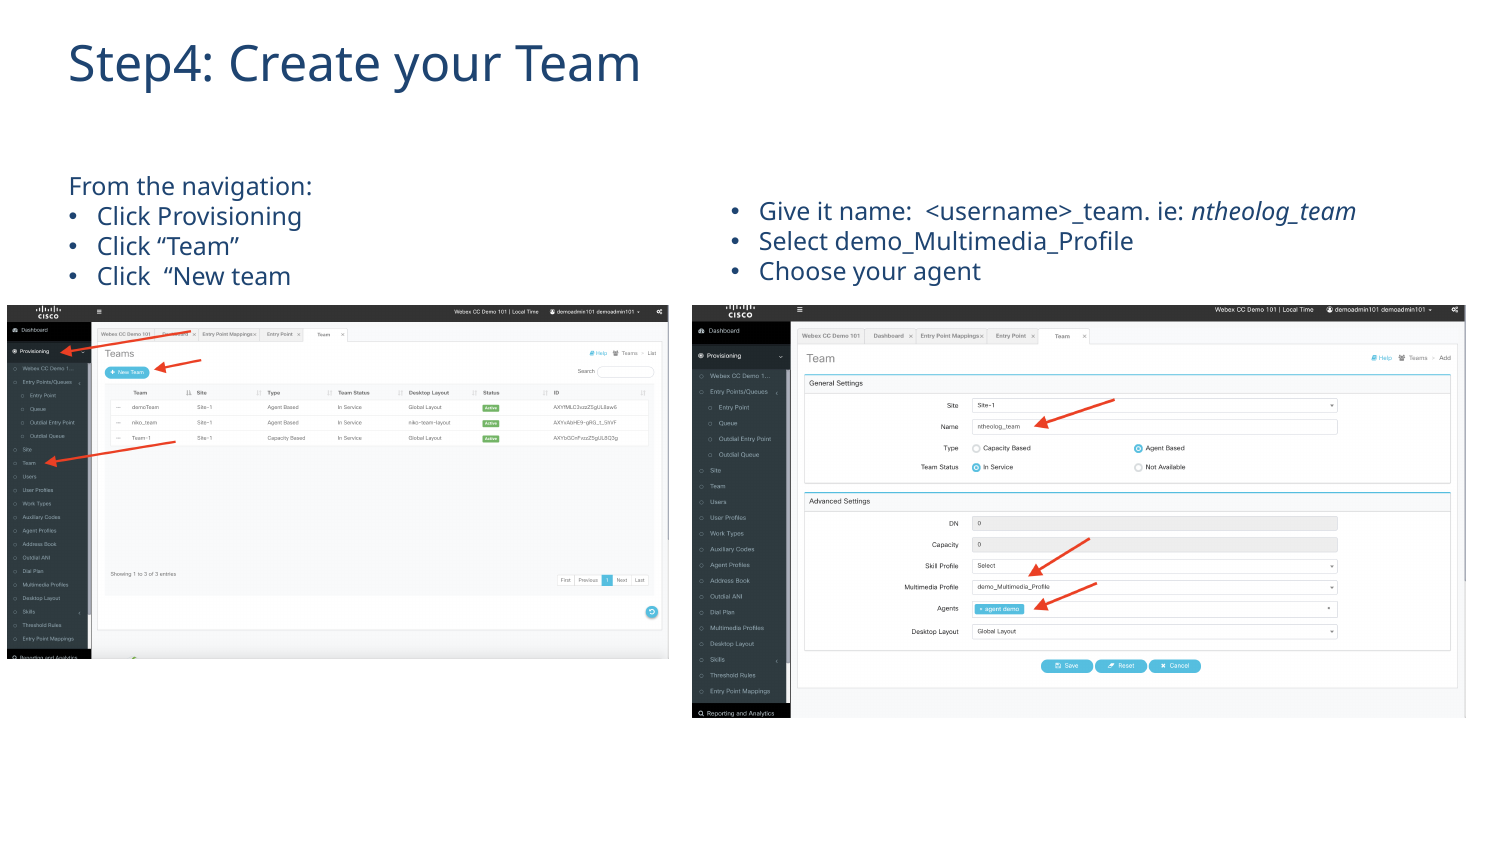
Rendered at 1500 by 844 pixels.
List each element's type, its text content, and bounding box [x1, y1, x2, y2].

text_box Give it name: <username>_team. ie: ntheolog_team Select demo_Multimedia_Profile Choose your agent [715, 188, 1446, 294]
picture [692, 304, 1466, 719]
text_box Step4: Create your Team [53, 23, 1309, 99]
picture [7, 304, 669, 659]
text_box From the navigation: Click Provisioning Click “Team” Click “New team [53, 163, 627, 298]
